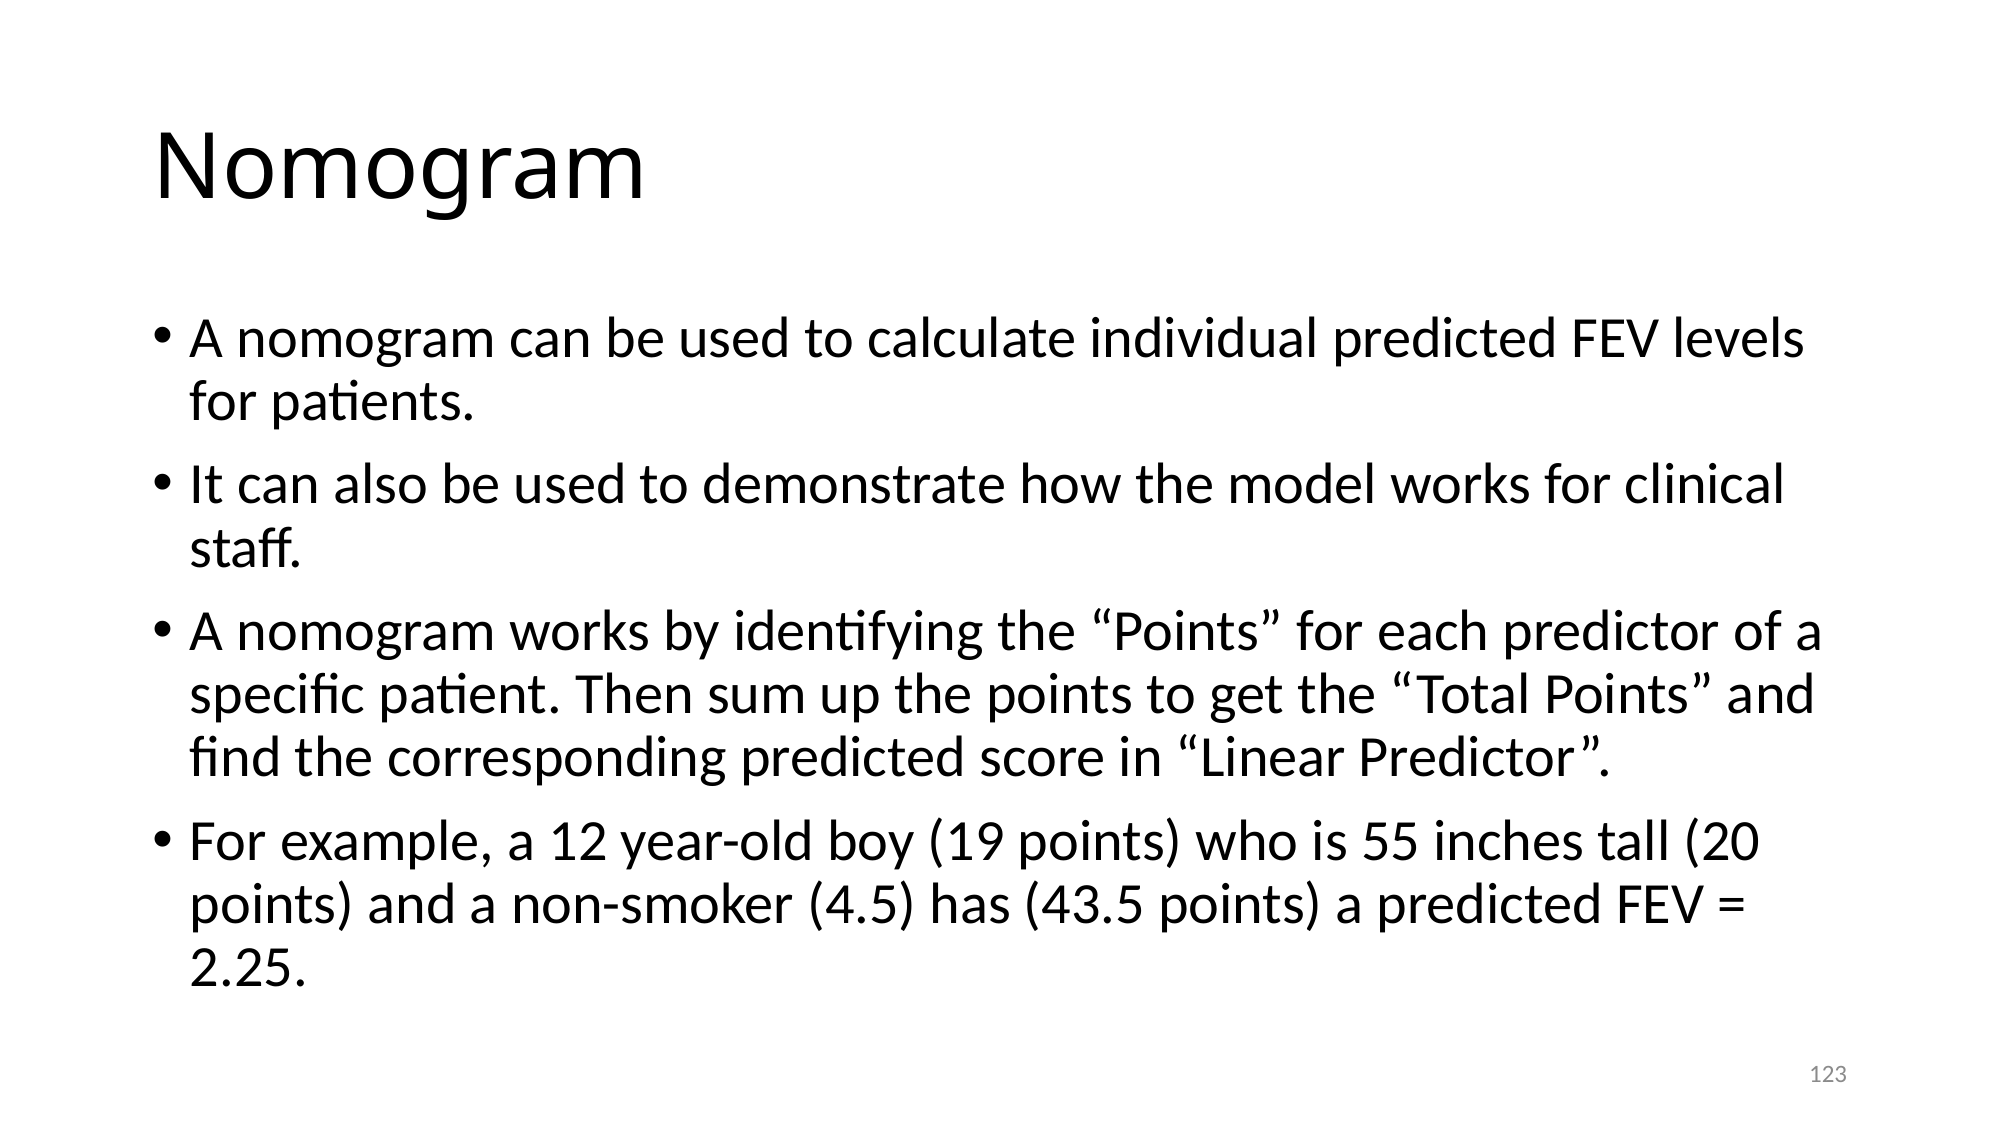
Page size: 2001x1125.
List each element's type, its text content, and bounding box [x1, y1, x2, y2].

slide_number 123 [1412, 1042, 1863, 1103]
title Nomogram [137, 59, 1863, 278]
list A nomogram can be used to calculate individual predicted FEV levels for patients. It can also be used to demonstrate how the model works for clinical staff. A nomogram works by identifying the “Points” for each predictor of a specific patient. Then sum up the points to get the “Total Points” and find the corresponding predicted score in “Linear Predictor”. For example, a 12 year-old boy (19 points) who is 55 inches tall (20 points) and a non-smoker (4.5) has (43.5 points) a predicted FEV = 2.25. [137, 299, 1863, 1014]
